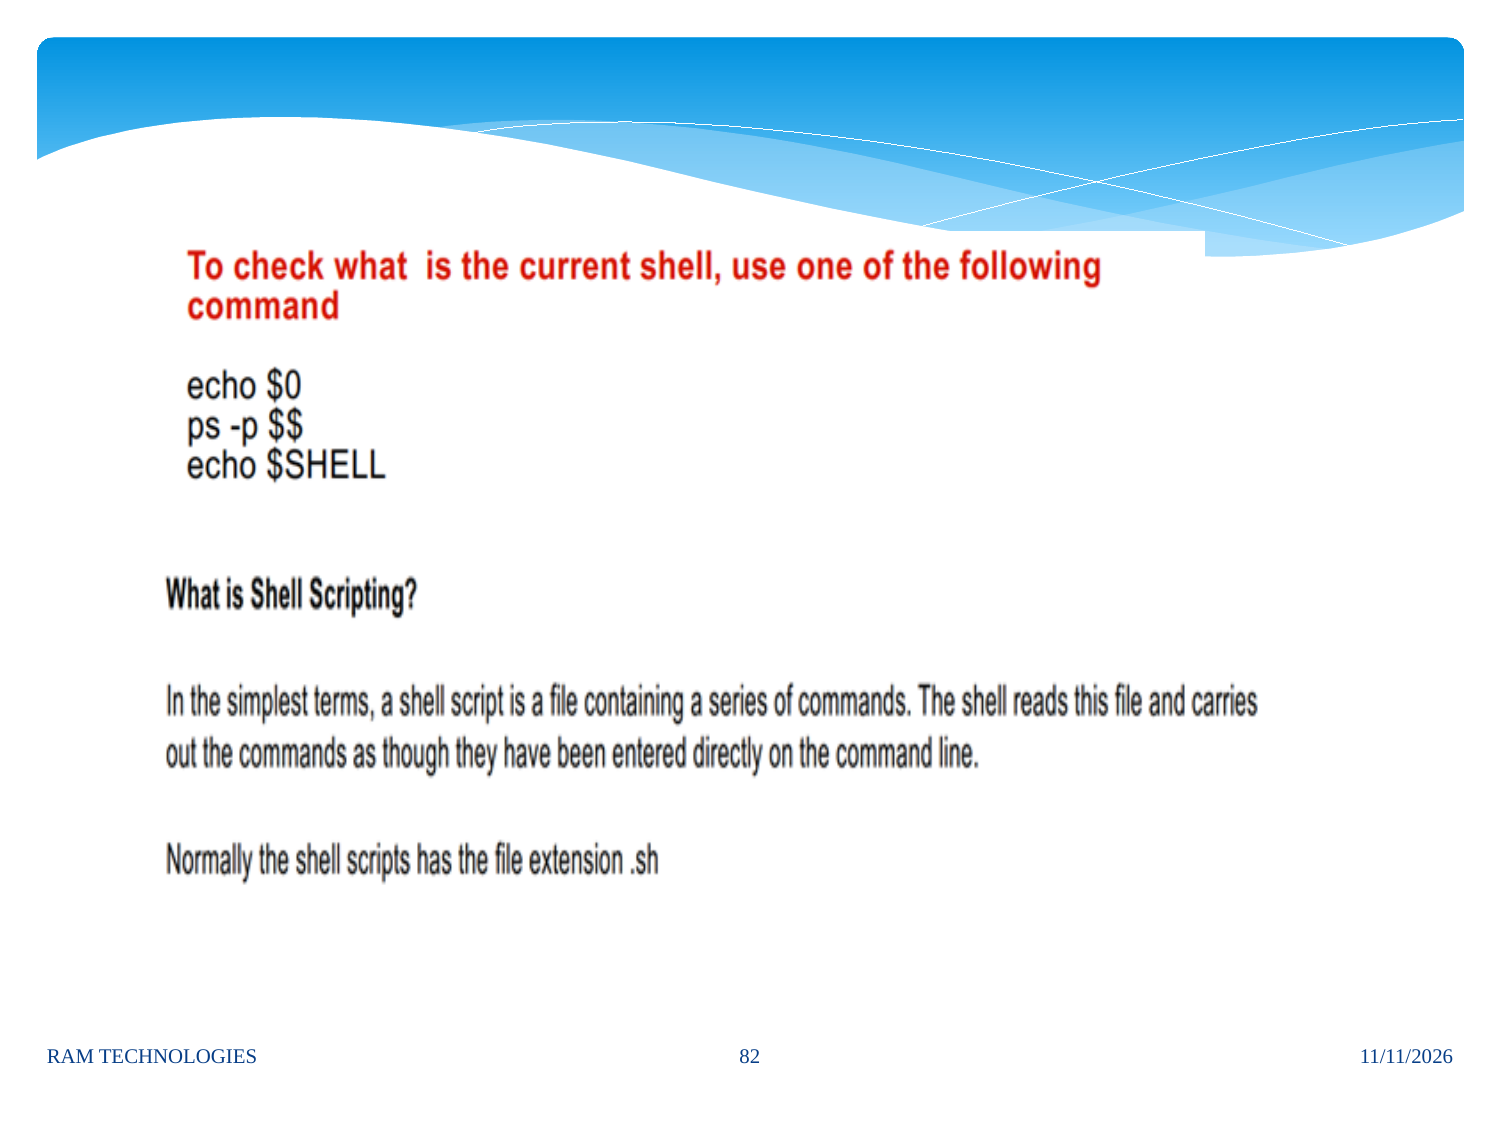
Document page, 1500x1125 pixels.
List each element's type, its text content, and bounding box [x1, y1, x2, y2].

footer RAM TECHNOLOGIES [31, 1025, 653, 1086]
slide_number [847, 1025, 1469, 1086]
picture [135, 538, 1329, 929]
slide_number 82 [654, 1025, 846, 1086]
picture [170, 231, 1205, 504]
